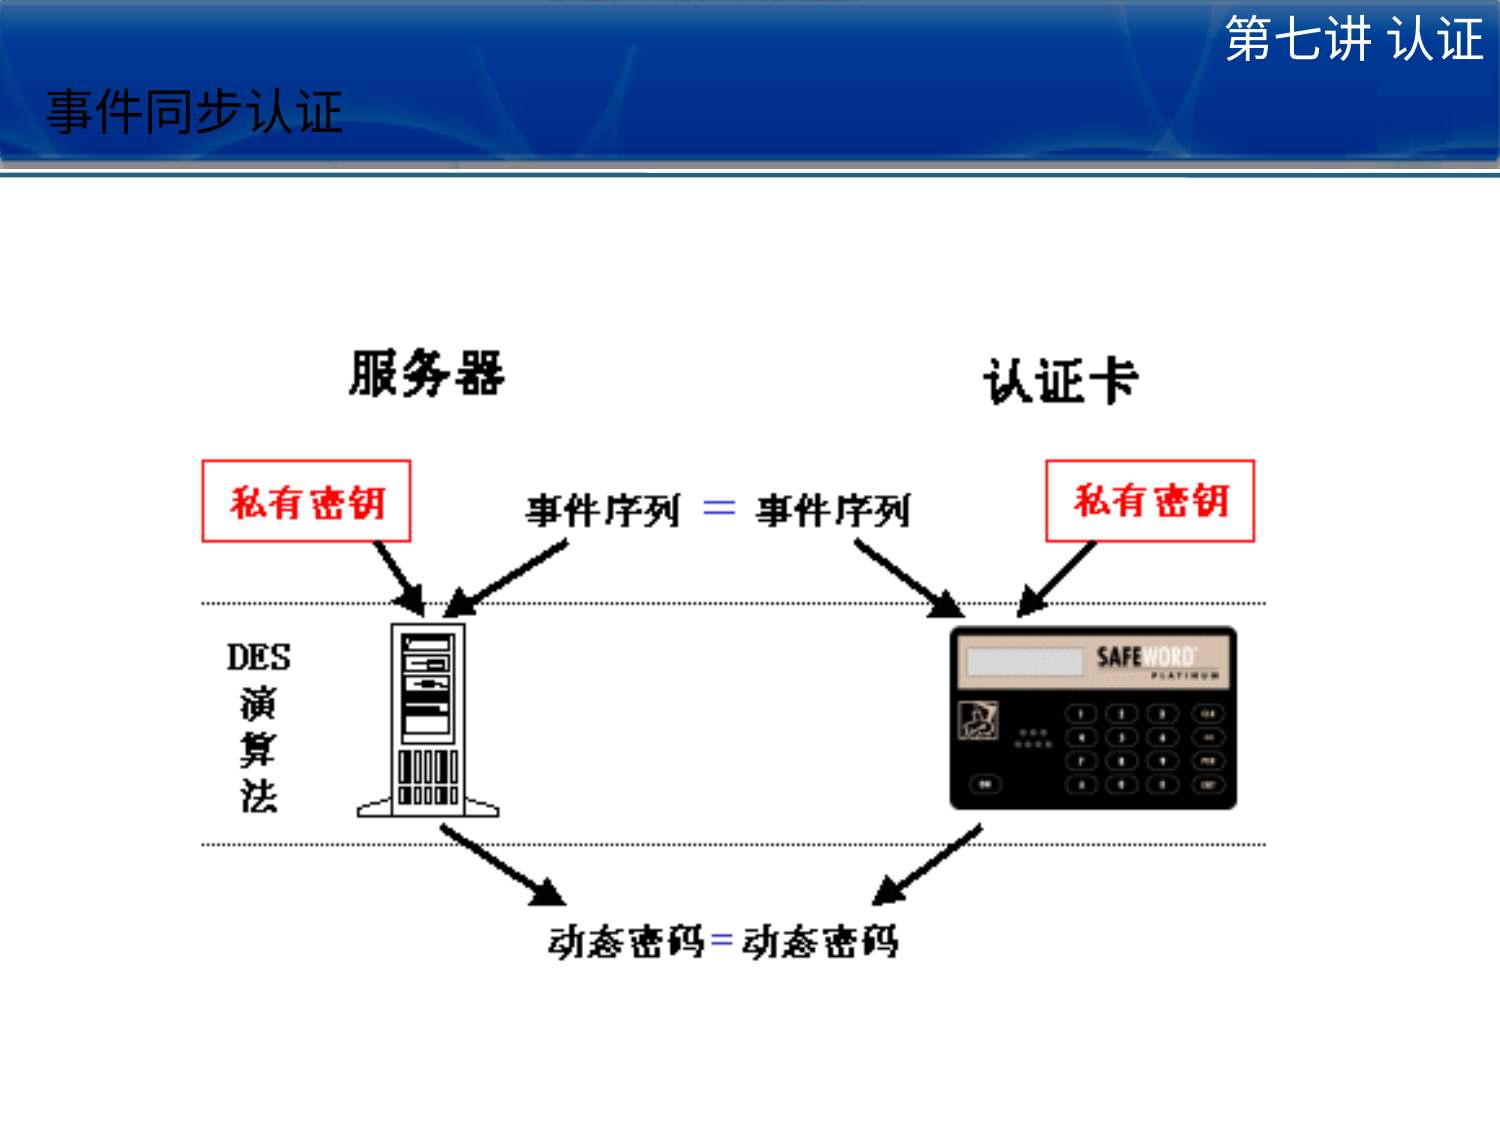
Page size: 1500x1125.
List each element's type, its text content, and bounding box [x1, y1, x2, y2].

text_box 第七讲 认证 [575, 0, 1500, 75]
picture [174, 328, 1300, 974]
title 事件同步认证 [29, 54, 1431, 166]
